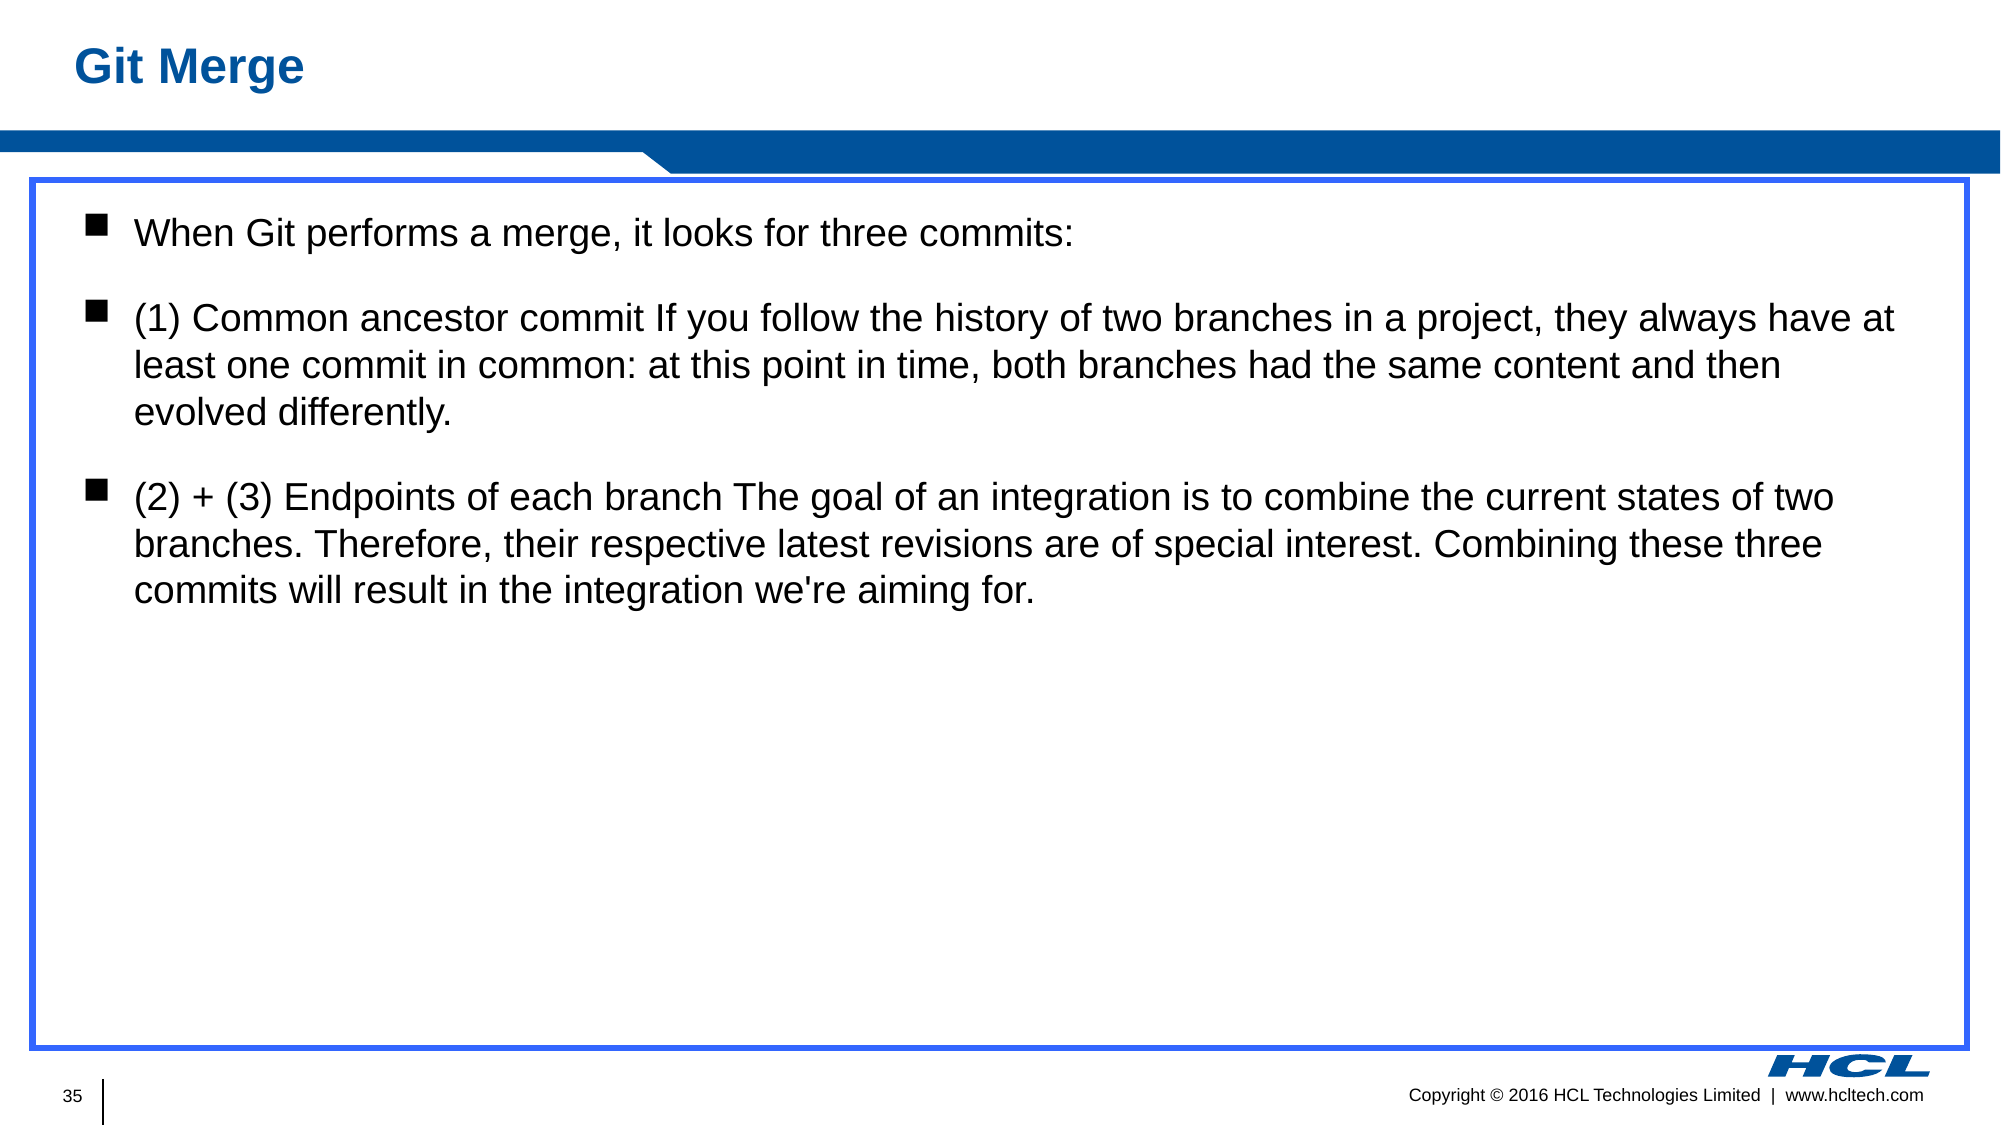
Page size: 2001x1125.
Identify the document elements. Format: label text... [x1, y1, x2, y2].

title Git Merge [66, 2, 1934, 126]
text_box [32, 179, 1968, 1048]
